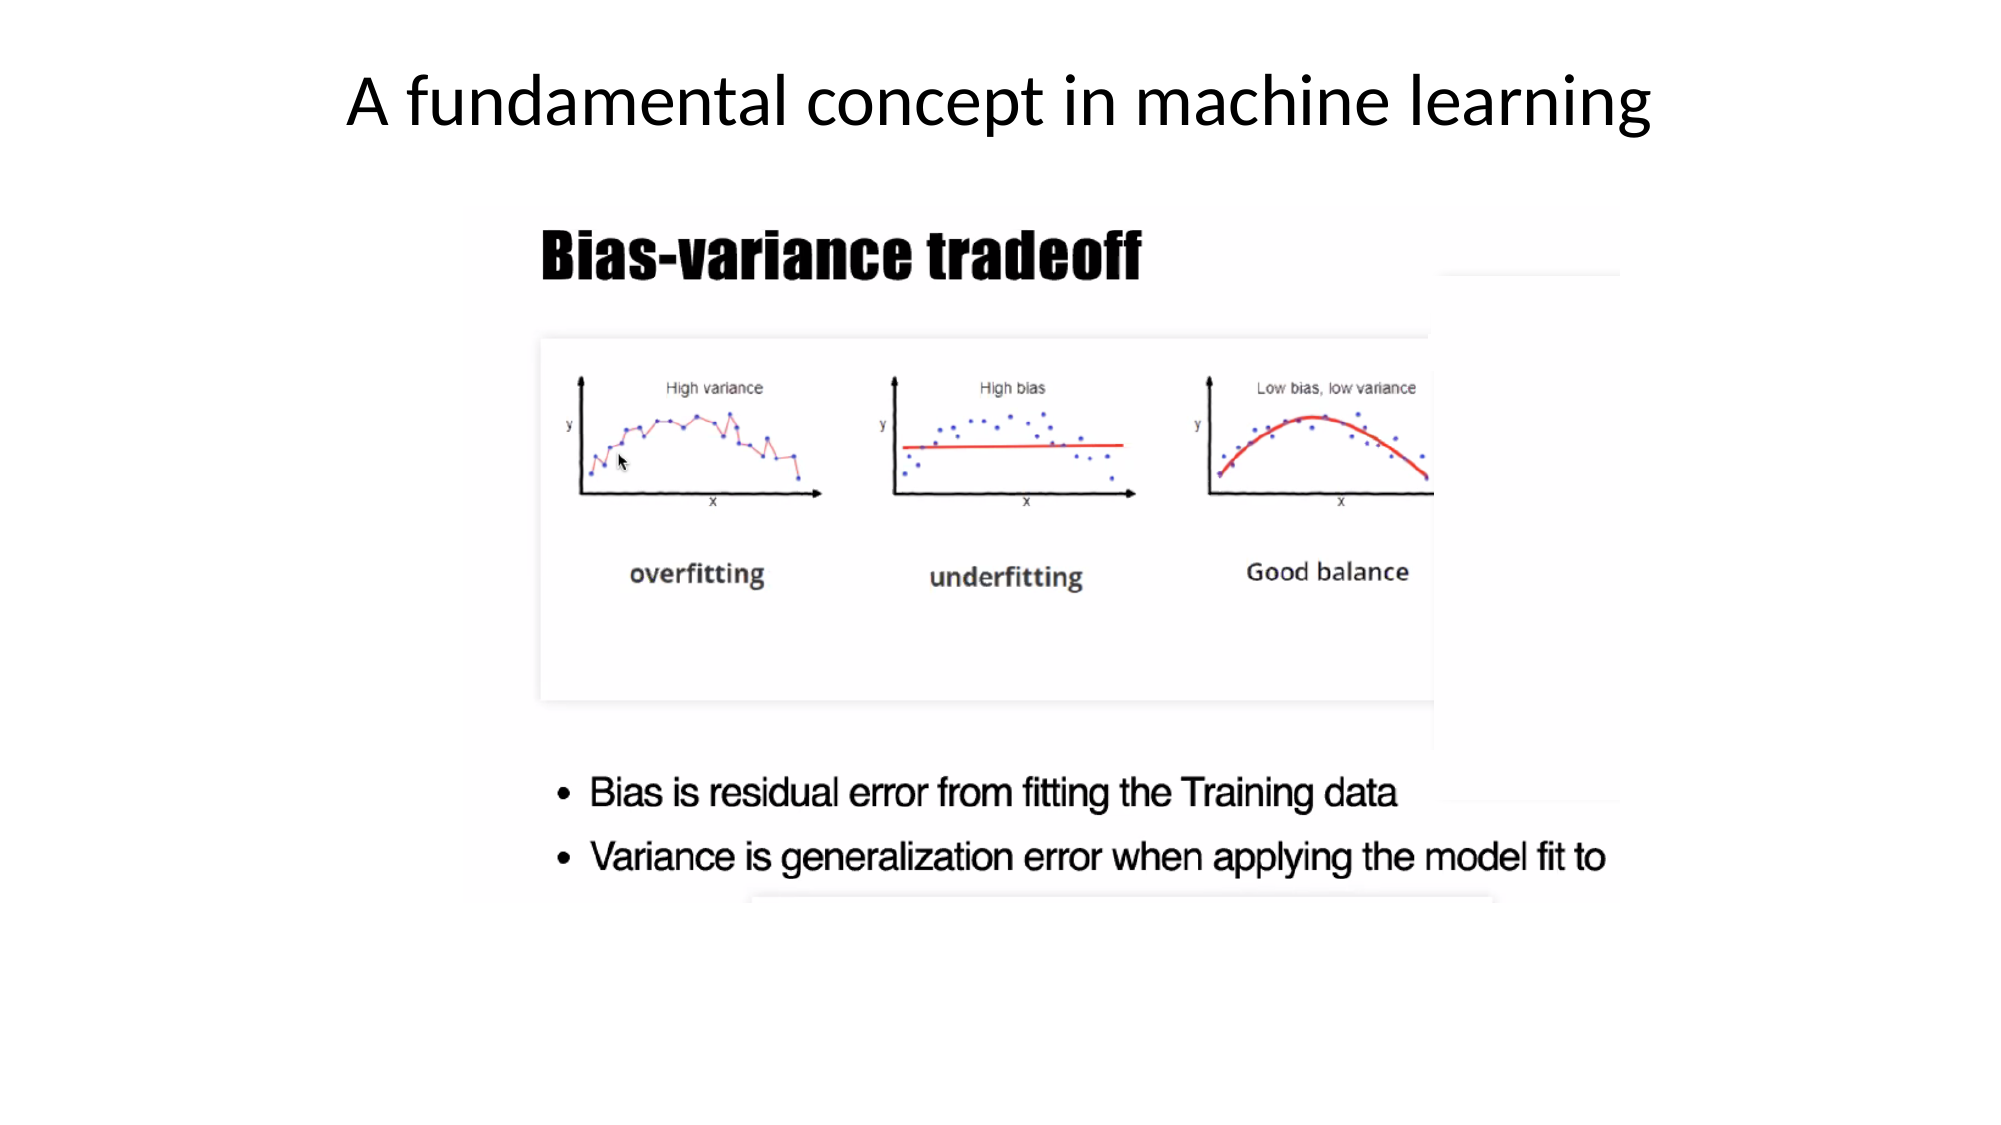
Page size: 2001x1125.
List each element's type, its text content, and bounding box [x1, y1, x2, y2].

picture [462, 205, 1621, 903]
text_box A fundamental concept in machine learning [301, 44, 1699, 167]
